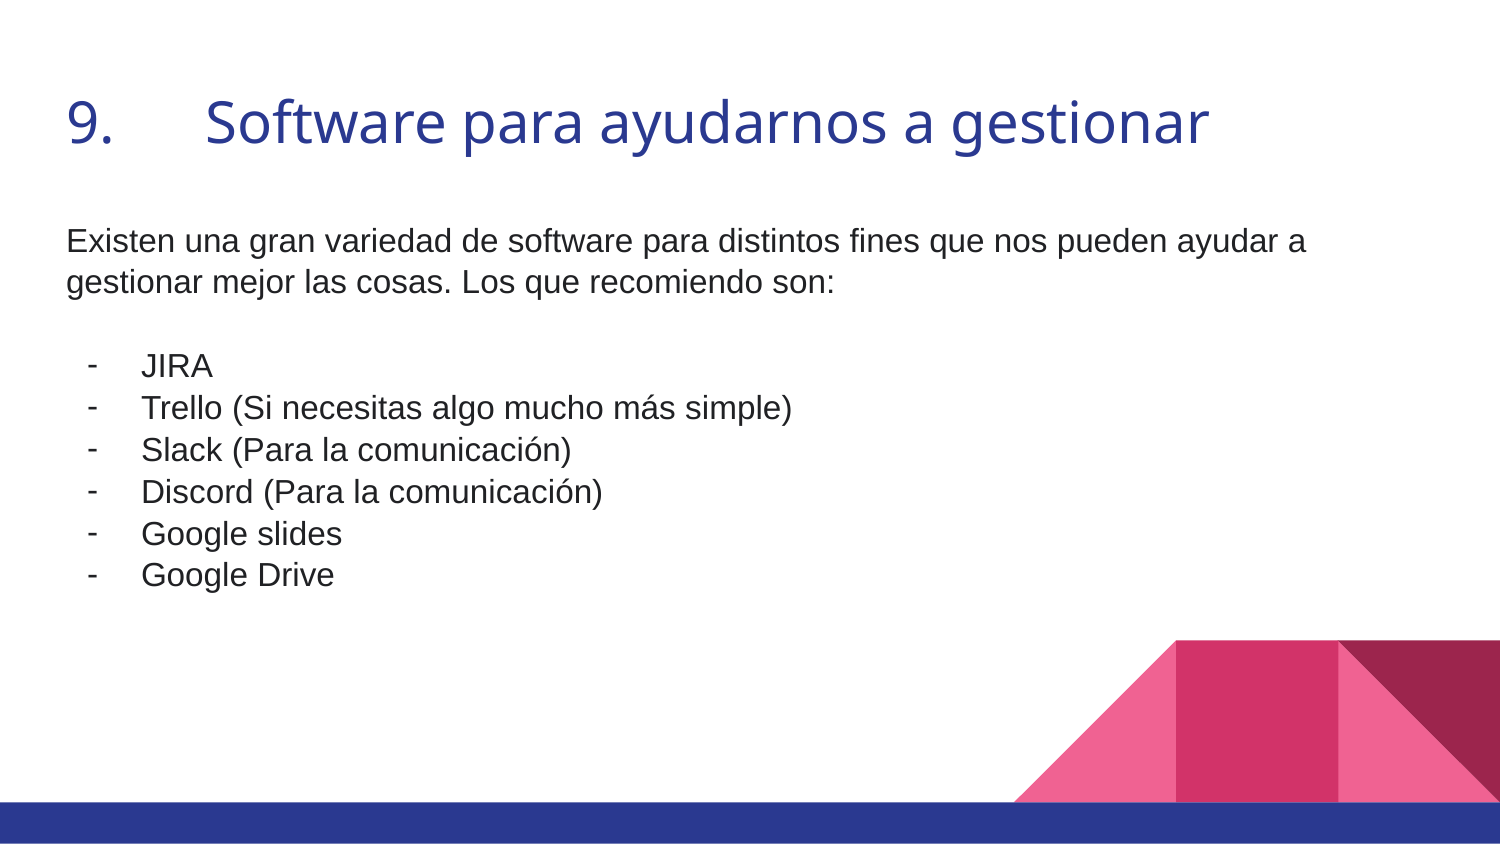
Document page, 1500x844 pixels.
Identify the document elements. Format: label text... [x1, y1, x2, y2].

title 9. Software para ayudarnos a gestionar [51, 70, 1449, 171]
list Existen una gran variedad de software para distintos fines que nos pueden ayudar a gestionar mejor las cosas. Los que recomiendo son: JIRA Trello (Si necesitas algo mucho más simple) Slack (Para la comunicación) Discord (Para la comunicación) Google slides Google Drive [51, 201, 1449, 782]
